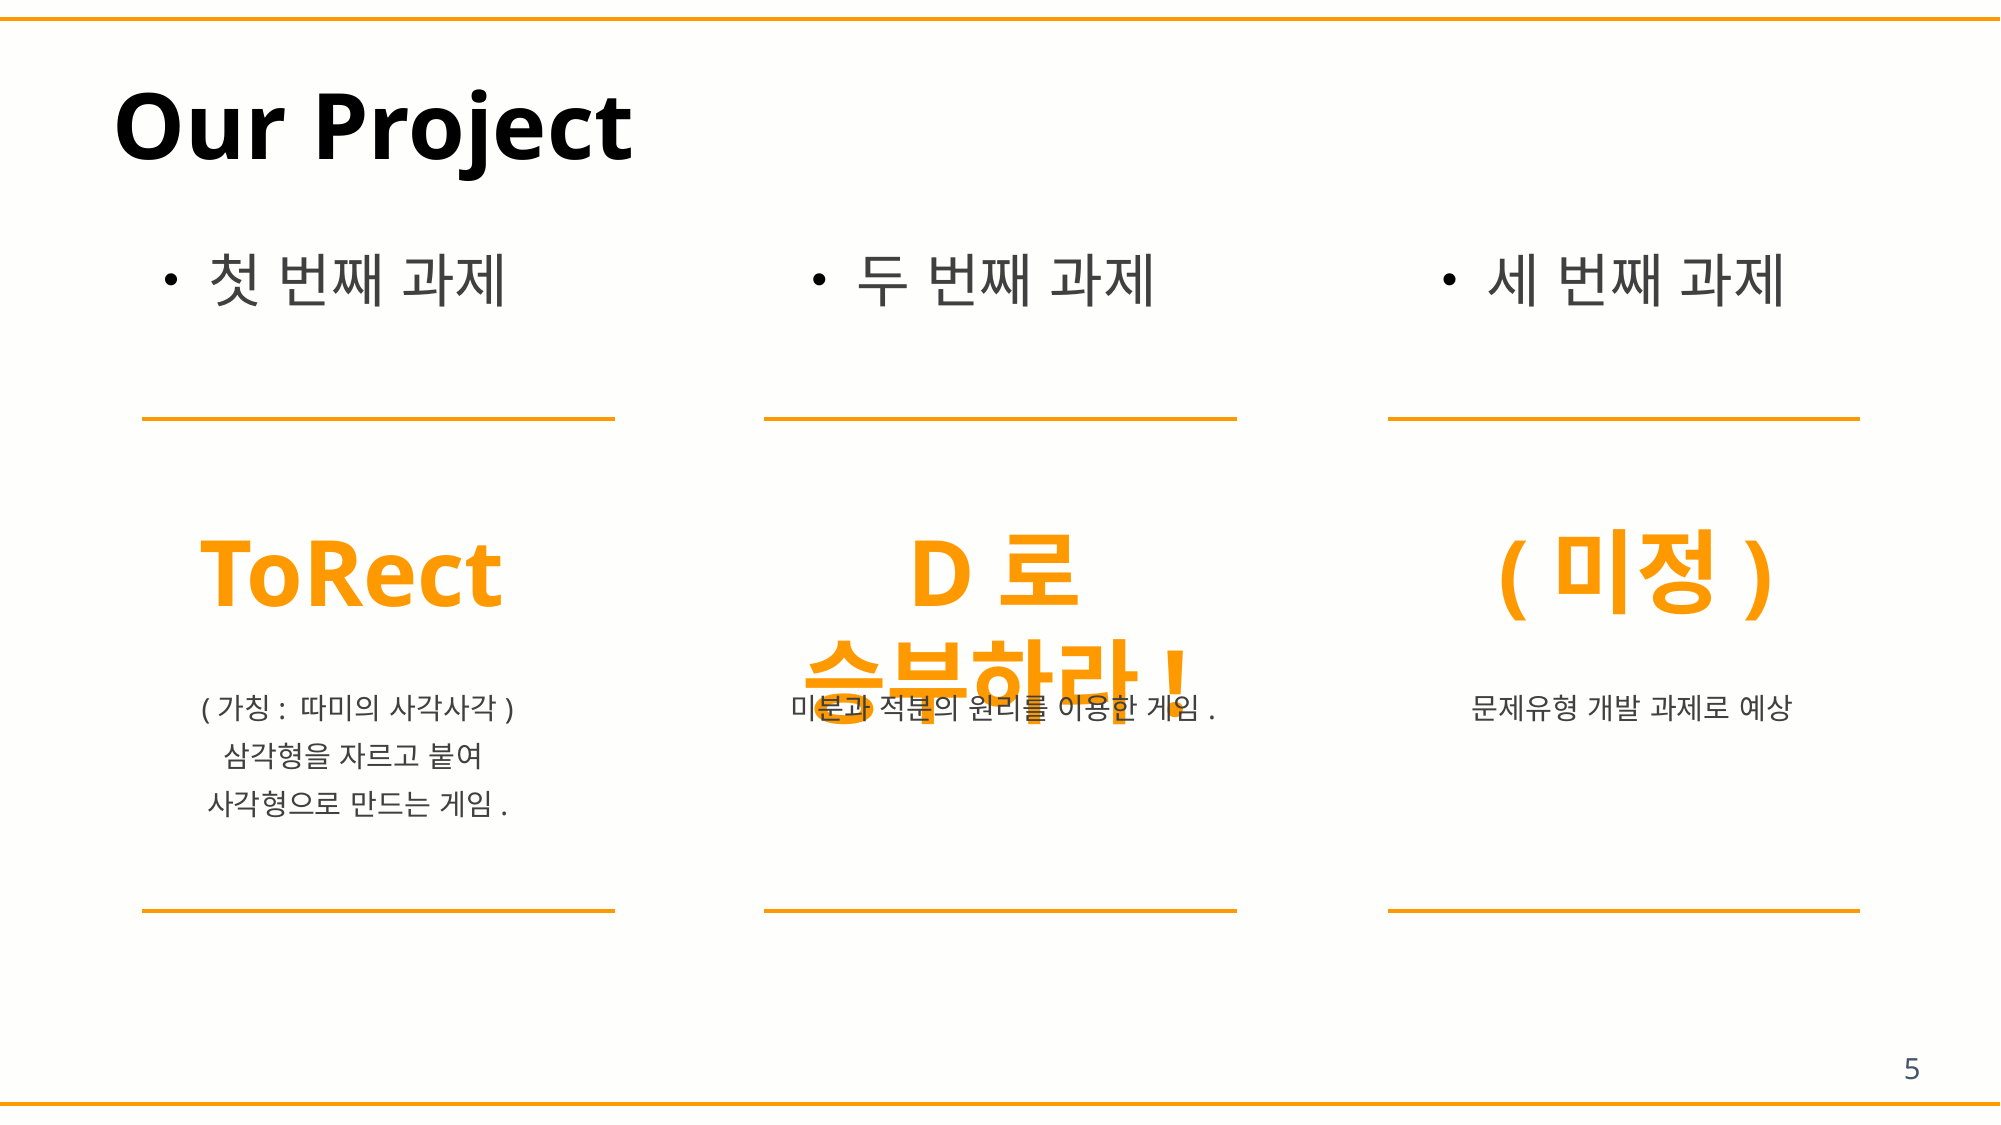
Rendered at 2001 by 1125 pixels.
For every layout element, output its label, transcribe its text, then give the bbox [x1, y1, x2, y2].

title Our Project [97, 43, 1898, 185]
text_box 문제유형 개발 과제로 예상 [1396, 683, 1869, 832]
text_box 두 번째 과제 [748, 236, 1221, 336]
text_box ToRect [105, 507, 600, 644]
text_box (가칭: 따미의 사각사각) 삼각형을 자르고 붙여 사각형으로 만드는 게임. [121, 683, 594, 832]
text_box (미정) [1362, 507, 1910, 661]
list 첫 번째 과제 [99, 236, 572, 336]
text_box 세 번째 과제 [1378, 236, 1851, 336]
text_box 미분과 적분의 원리를 이용한 게임. [767, 683, 1239, 832]
text_box D로 승부하라! [721, 507, 1270, 633]
slide_number 5 [1889, 1042, 1969, 1102]
